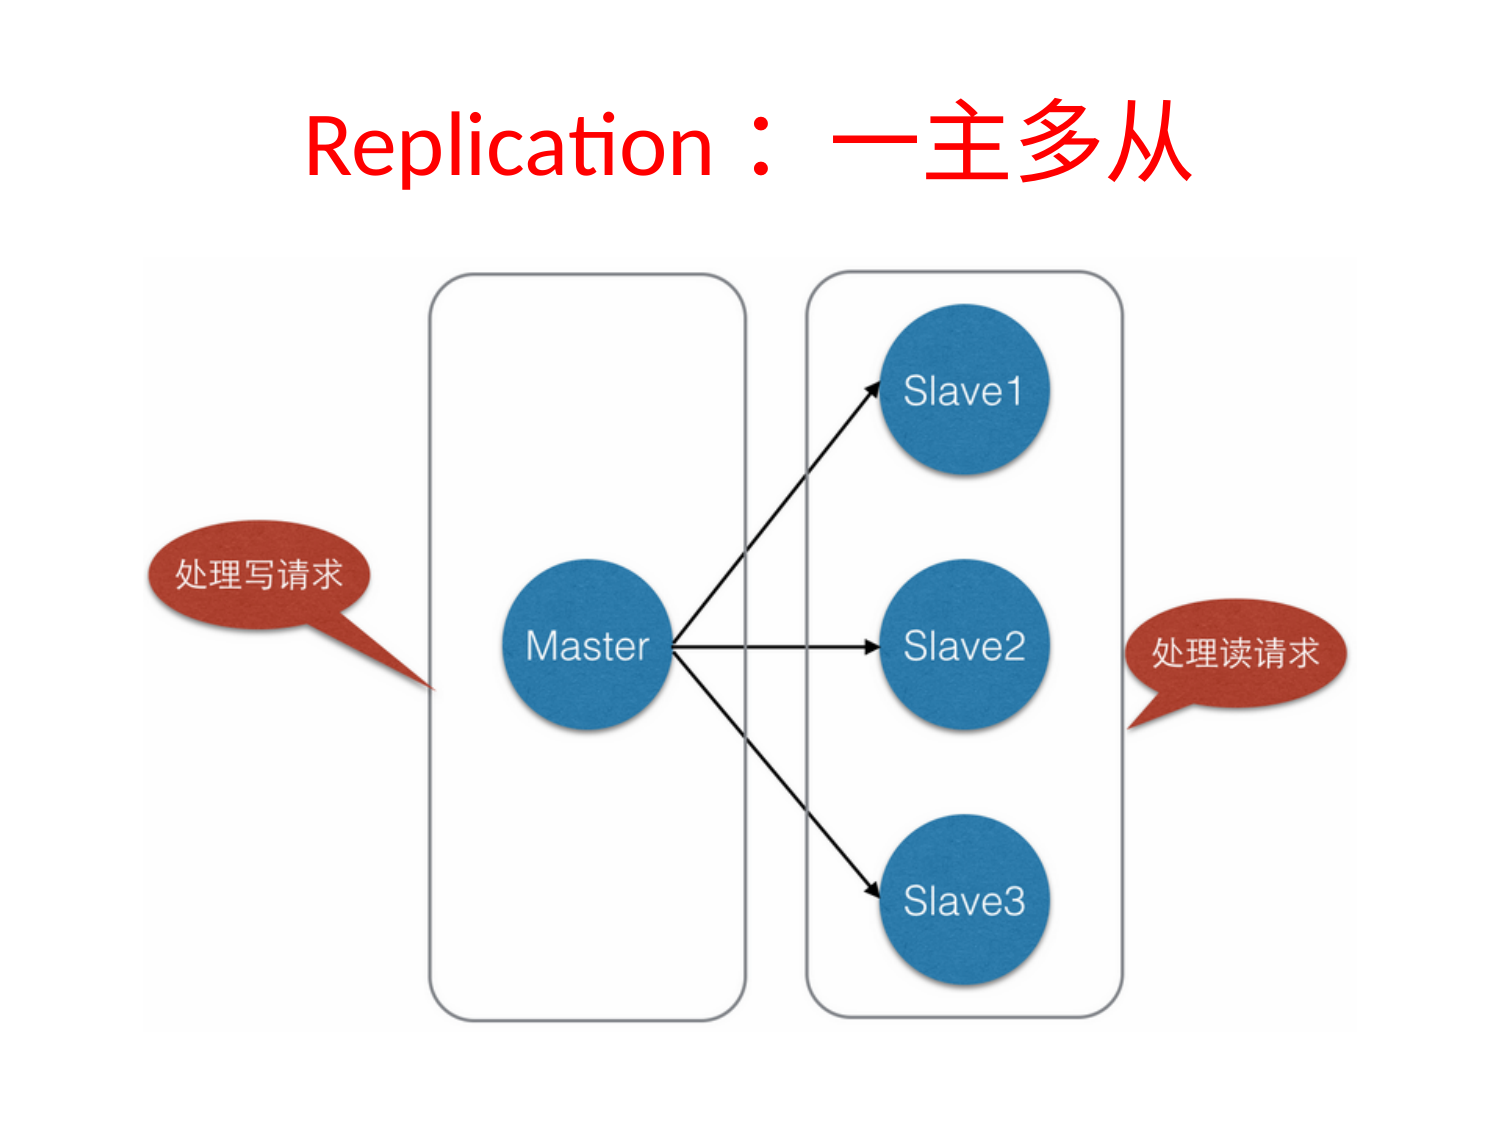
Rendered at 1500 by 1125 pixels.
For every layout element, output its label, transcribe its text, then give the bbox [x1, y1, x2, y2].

title Replication：一主多从 [75, 45, 1425, 233]
picture [143, 257, 1357, 1032]
